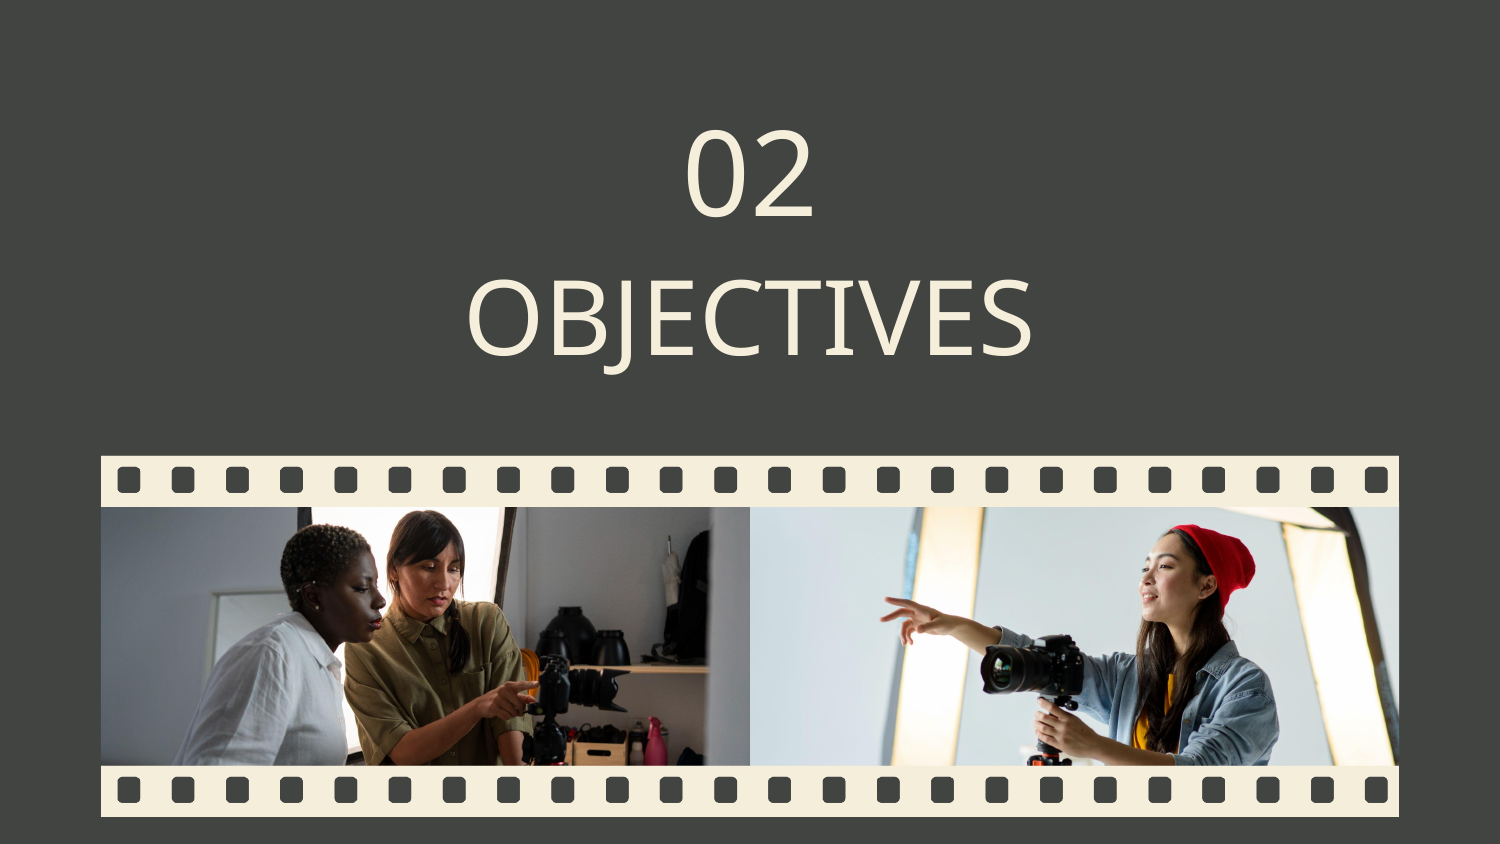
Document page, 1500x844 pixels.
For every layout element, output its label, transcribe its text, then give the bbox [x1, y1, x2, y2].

title OBJECTIVES [247, 239, 1253, 391]
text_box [100, 453, 1400, 820]
title 02 [598, 88, 902, 255]
